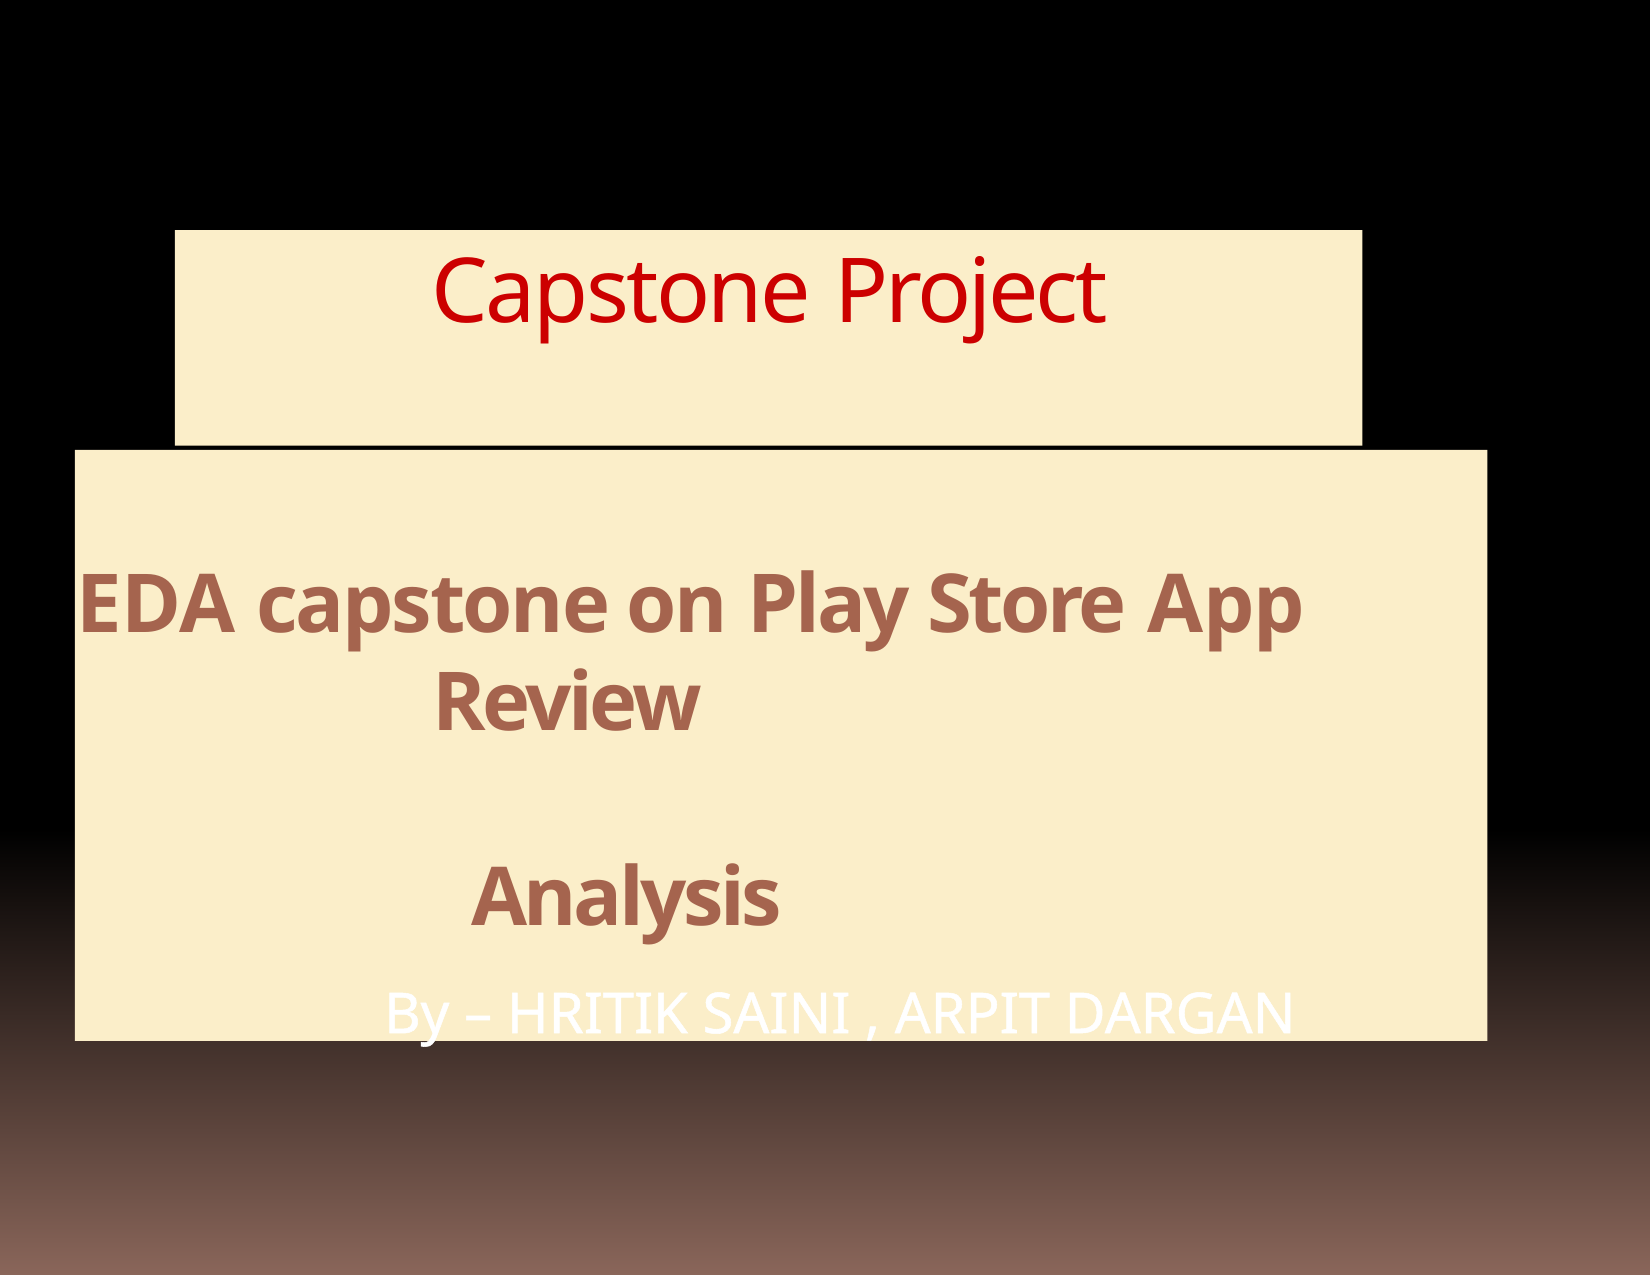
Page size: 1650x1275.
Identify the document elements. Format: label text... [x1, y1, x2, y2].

text_box By – HRITIK SAINI , ARPIT DARGAN [174, 975, 1503, 1045]
title Capstone Project [174, 230, 1363, 446]
text_box EDA capstone on Play Store App Review Analysis [74, 449, 1488, 1041]
